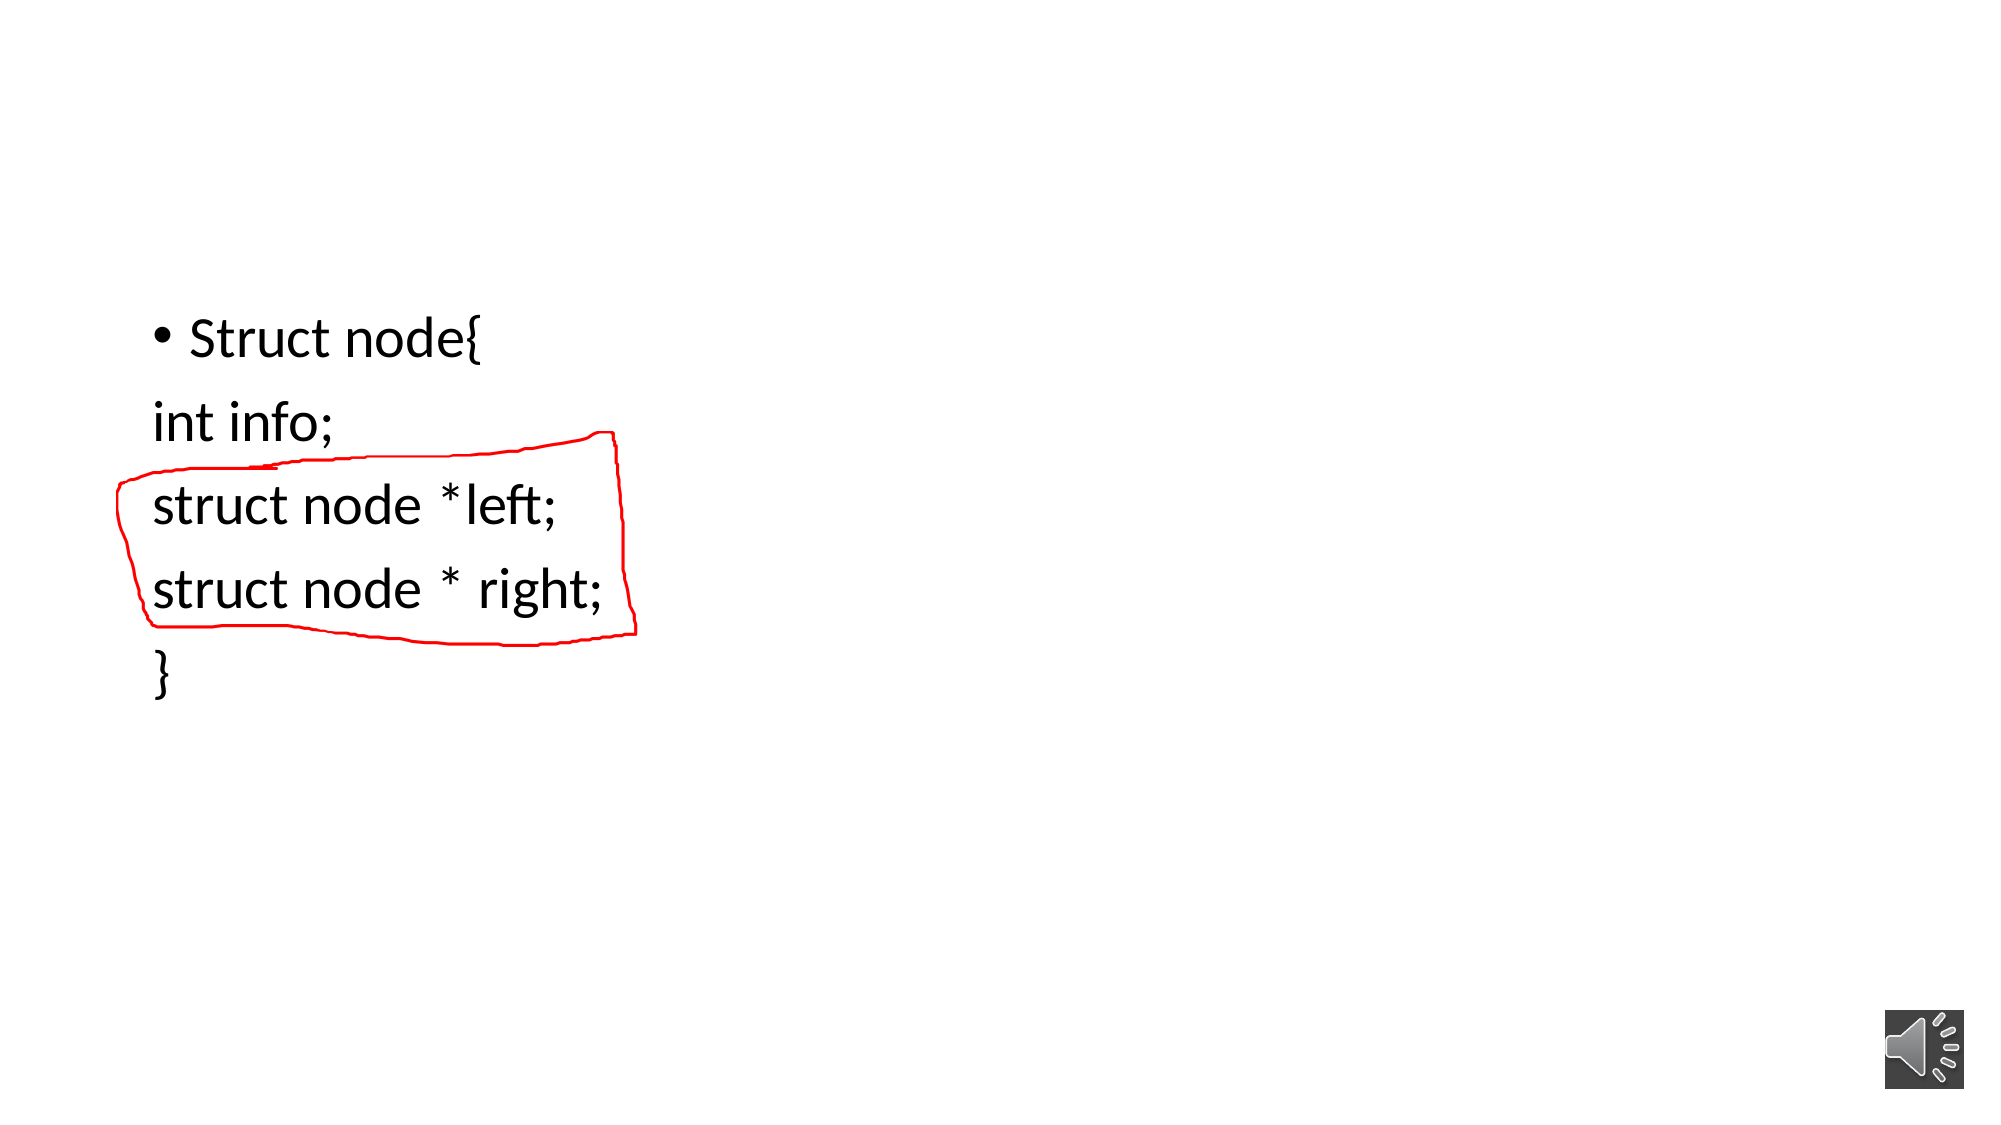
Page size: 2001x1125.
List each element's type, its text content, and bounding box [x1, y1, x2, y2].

picture [116, 431, 647, 657]
picture [1884, 1009, 1965, 1090]
list Struct node{ int info; struct node *left; struct node * right; } [137, 299, 1863, 1014]
